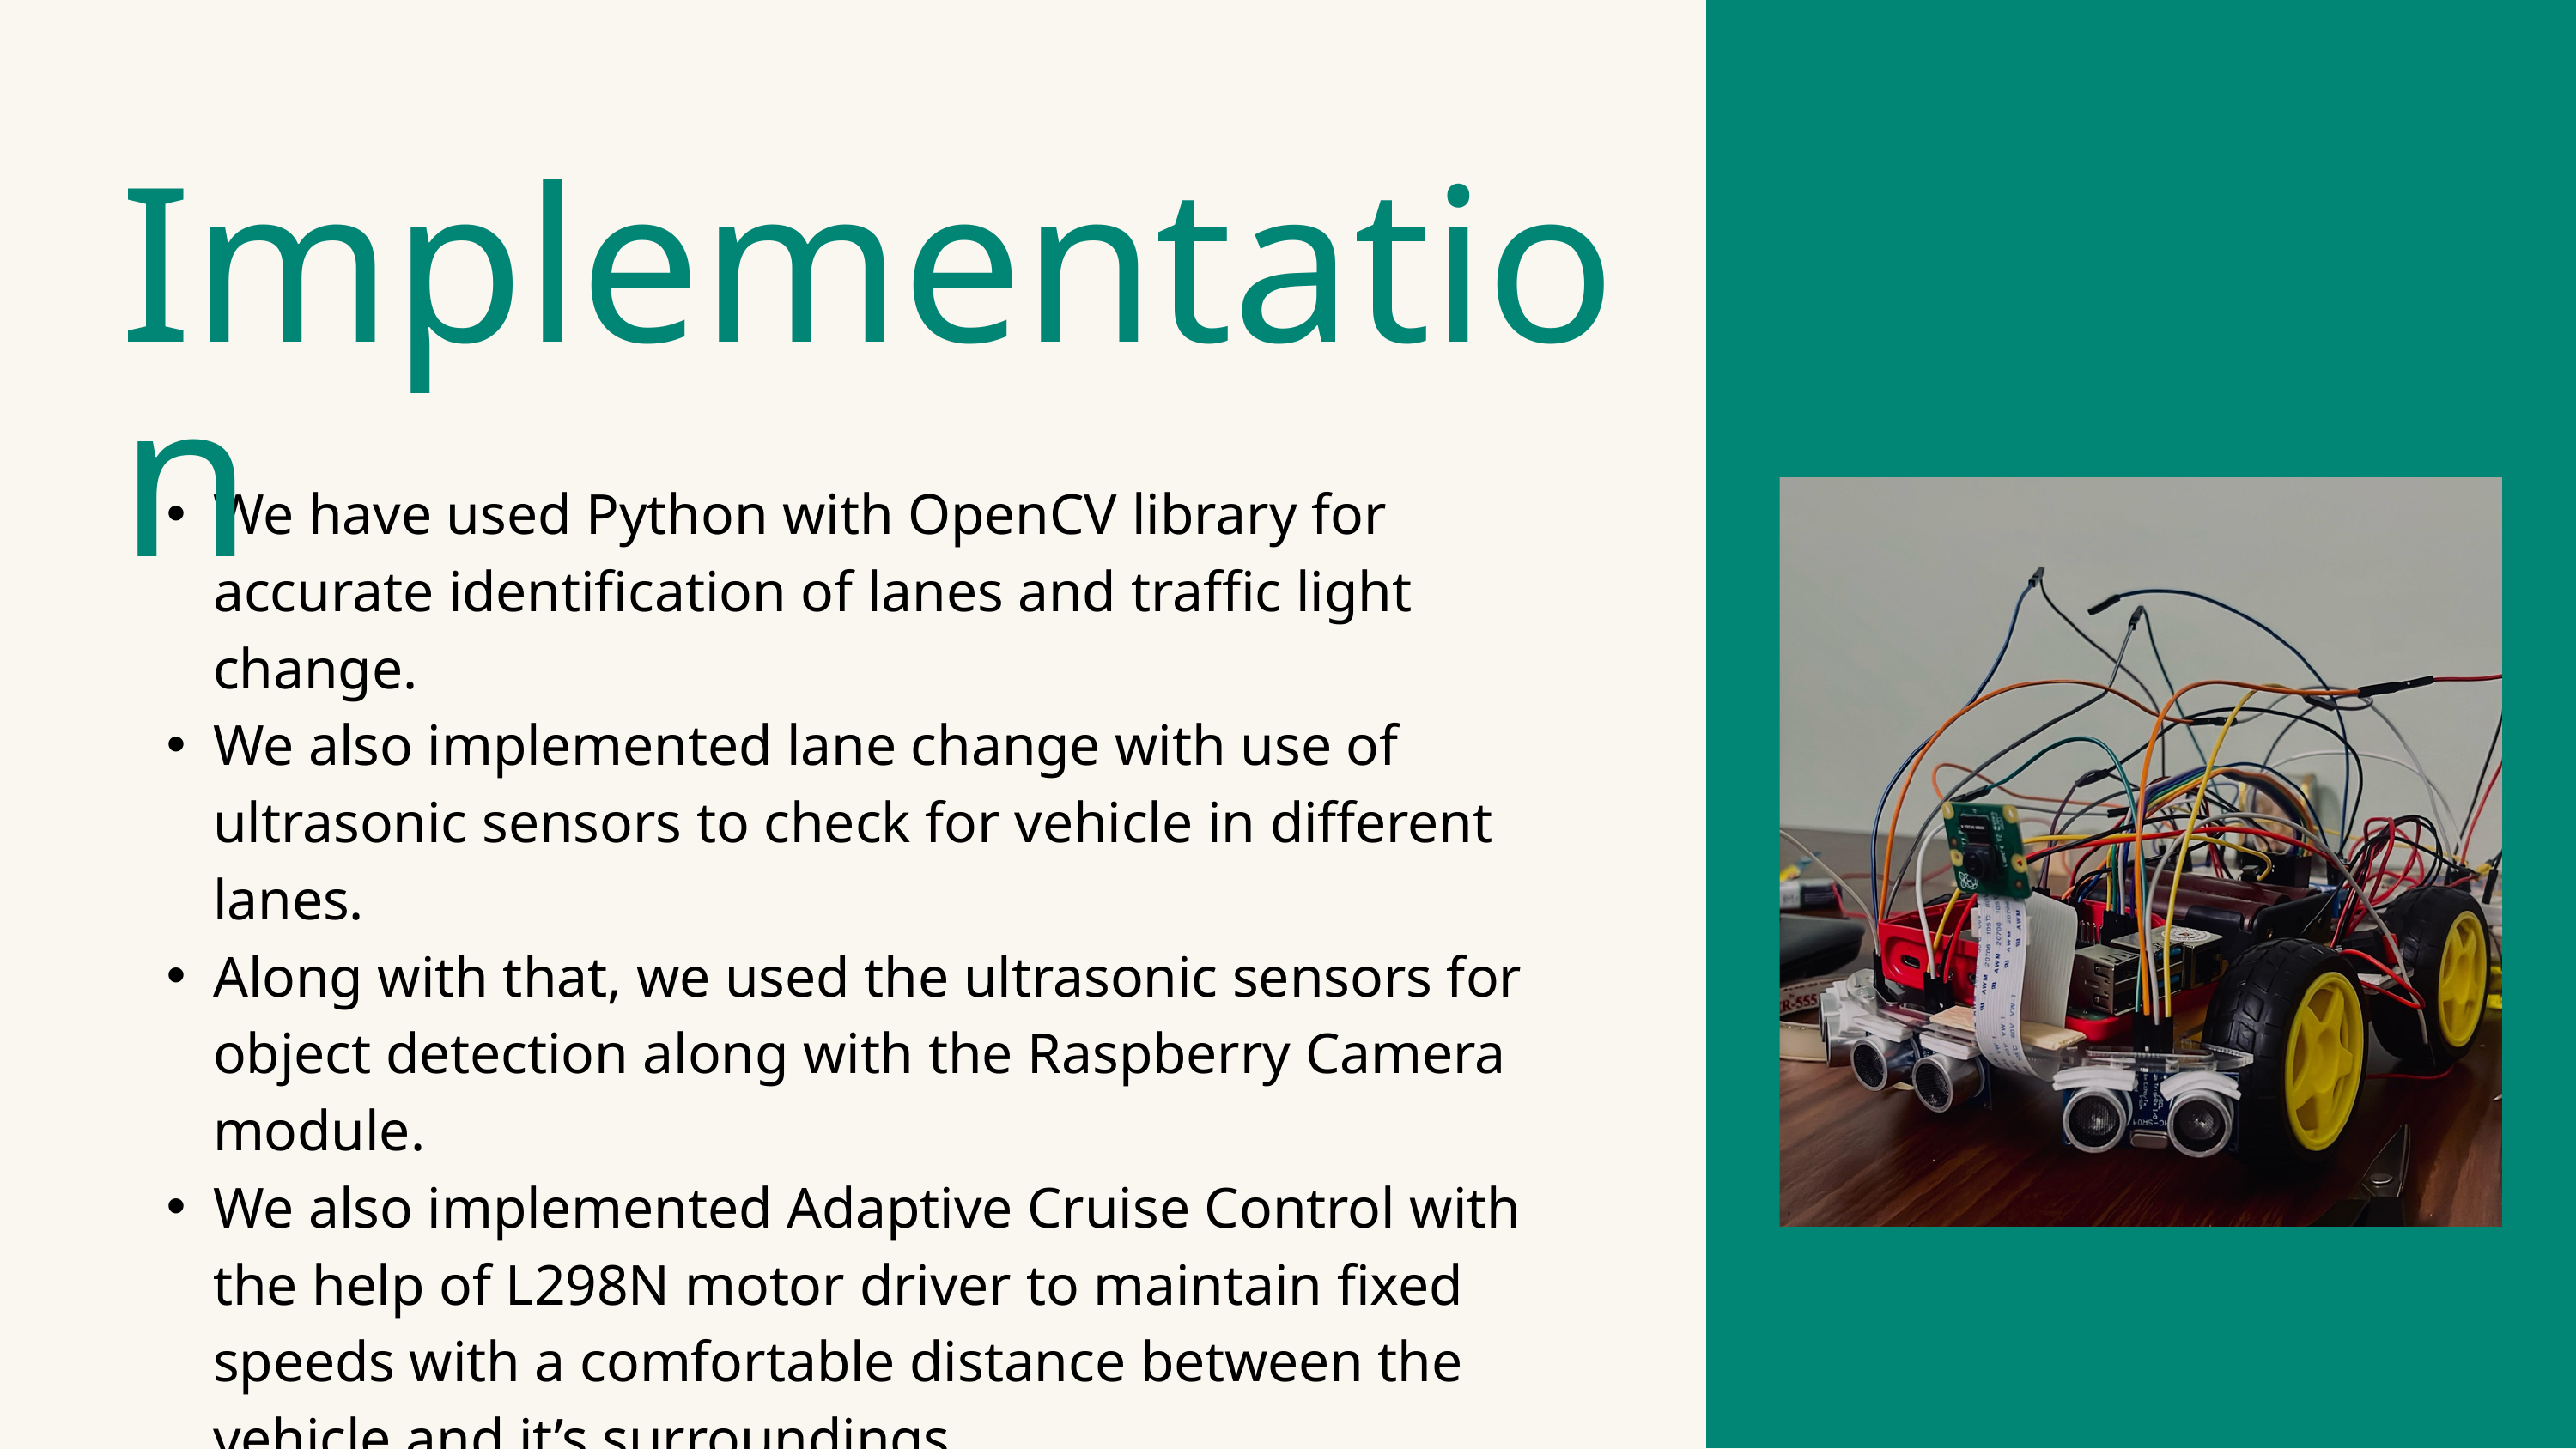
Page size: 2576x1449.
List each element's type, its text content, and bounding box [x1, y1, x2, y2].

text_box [1705, 0, 2576, 1449]
text_box We have used Python with OpenCV library for accurate identification of lanes and traffic light change. We also implemented lane change with use of ultrasonic sensors to check for vehicle in different lanes. Along with that, we used the ultrasonic sensors for object detection along with the Raspberry Camera module. We also implemented Adaptive Cruise Control with the help of L298N motor driver to maintain fixed speeds with a comfortable distance between the vehicle and it’s surroundings. [119, 600, 1601, 1449]
text_box Implementation [119, 170, 1623, 600]
